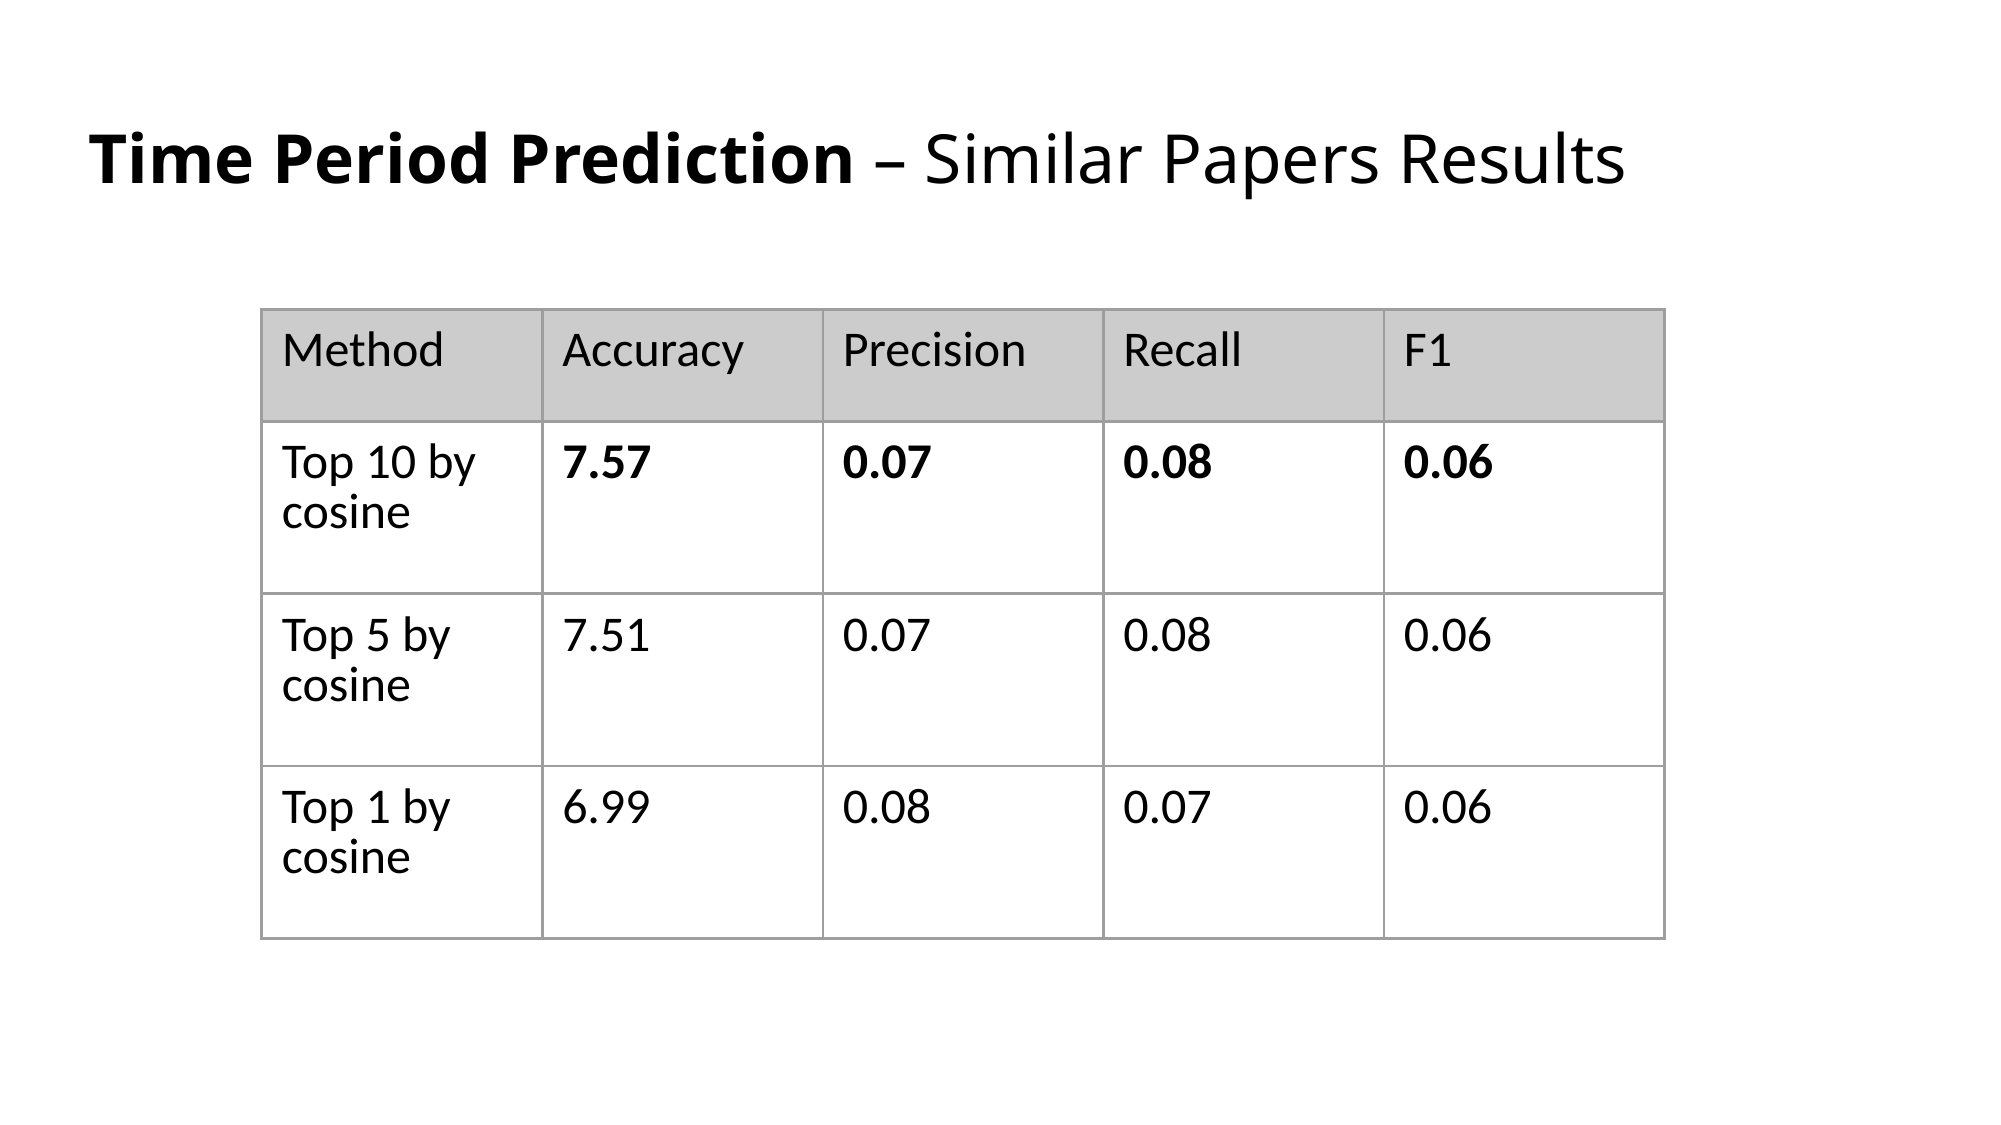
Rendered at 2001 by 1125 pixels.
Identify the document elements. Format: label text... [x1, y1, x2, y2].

table_cell 0.07 [824, 595, 1102, 765]
table_cell 0.06 [1385, 767, 1663, 937]
table_cell 0.08 [824, 767, 1102, 937]
table_header Precision [824, 311, 1102, 420]
table_cell 0.06 [1385, 423, 1663, 592]
table_cell 7.57 [544, 423, 822, 592]
table_cell 0.08 [1105, 423, 1383, 592]
table_cell Top 5 by cosine [263, 595, 541, 765]
table_cell 7.51 [544, 595, 822, 765]
table_cell 6.99 [544, 767, 822, 937]
table_cell Top 10 by cosine [263, 423, 541, 592]
table_header Accuracy [544, 311, 822, 420]
title Time Period Prediction – Similar Papers Results [68, 97, 1932, 223]
table_cell Top 1 by cosine [263, 767, 541, 937]
table_cell 0.07 [824, 423, 1102, 592]
table_cell 0.07 [1105, 767, 1383, 937]
table_cell 0.08 [1105, 595, 1383, 765]
table_header Recall [1105, 311, 1383, 420]
table_header F1 [1385, 311, 1663, 420]
table_cell 0.06 [1385, 595, 1663, 765]
table_header Method [263, 311, 541, 420]
